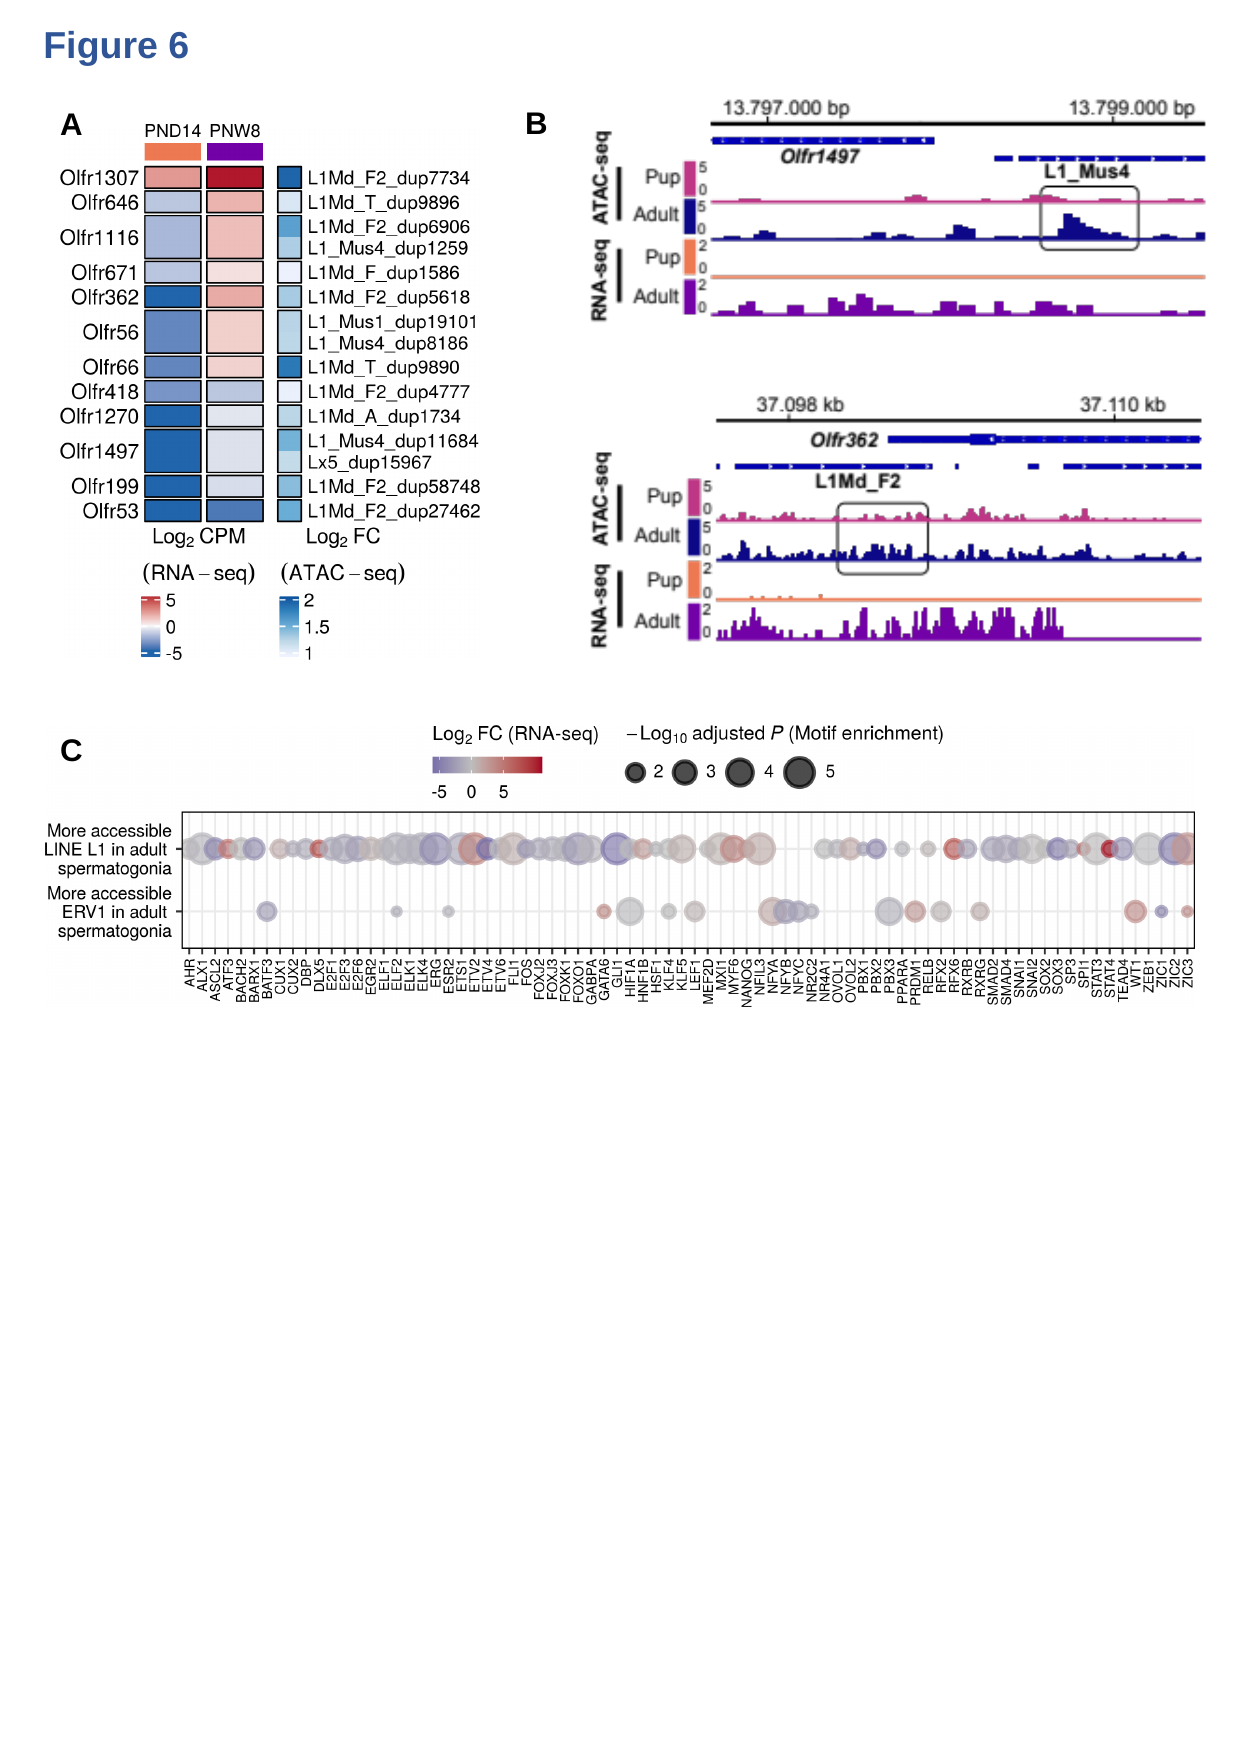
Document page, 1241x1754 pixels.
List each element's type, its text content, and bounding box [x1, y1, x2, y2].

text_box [45, 74, 1241, 1007]
text_box Figure 6 [28, 13, 510, 74]
